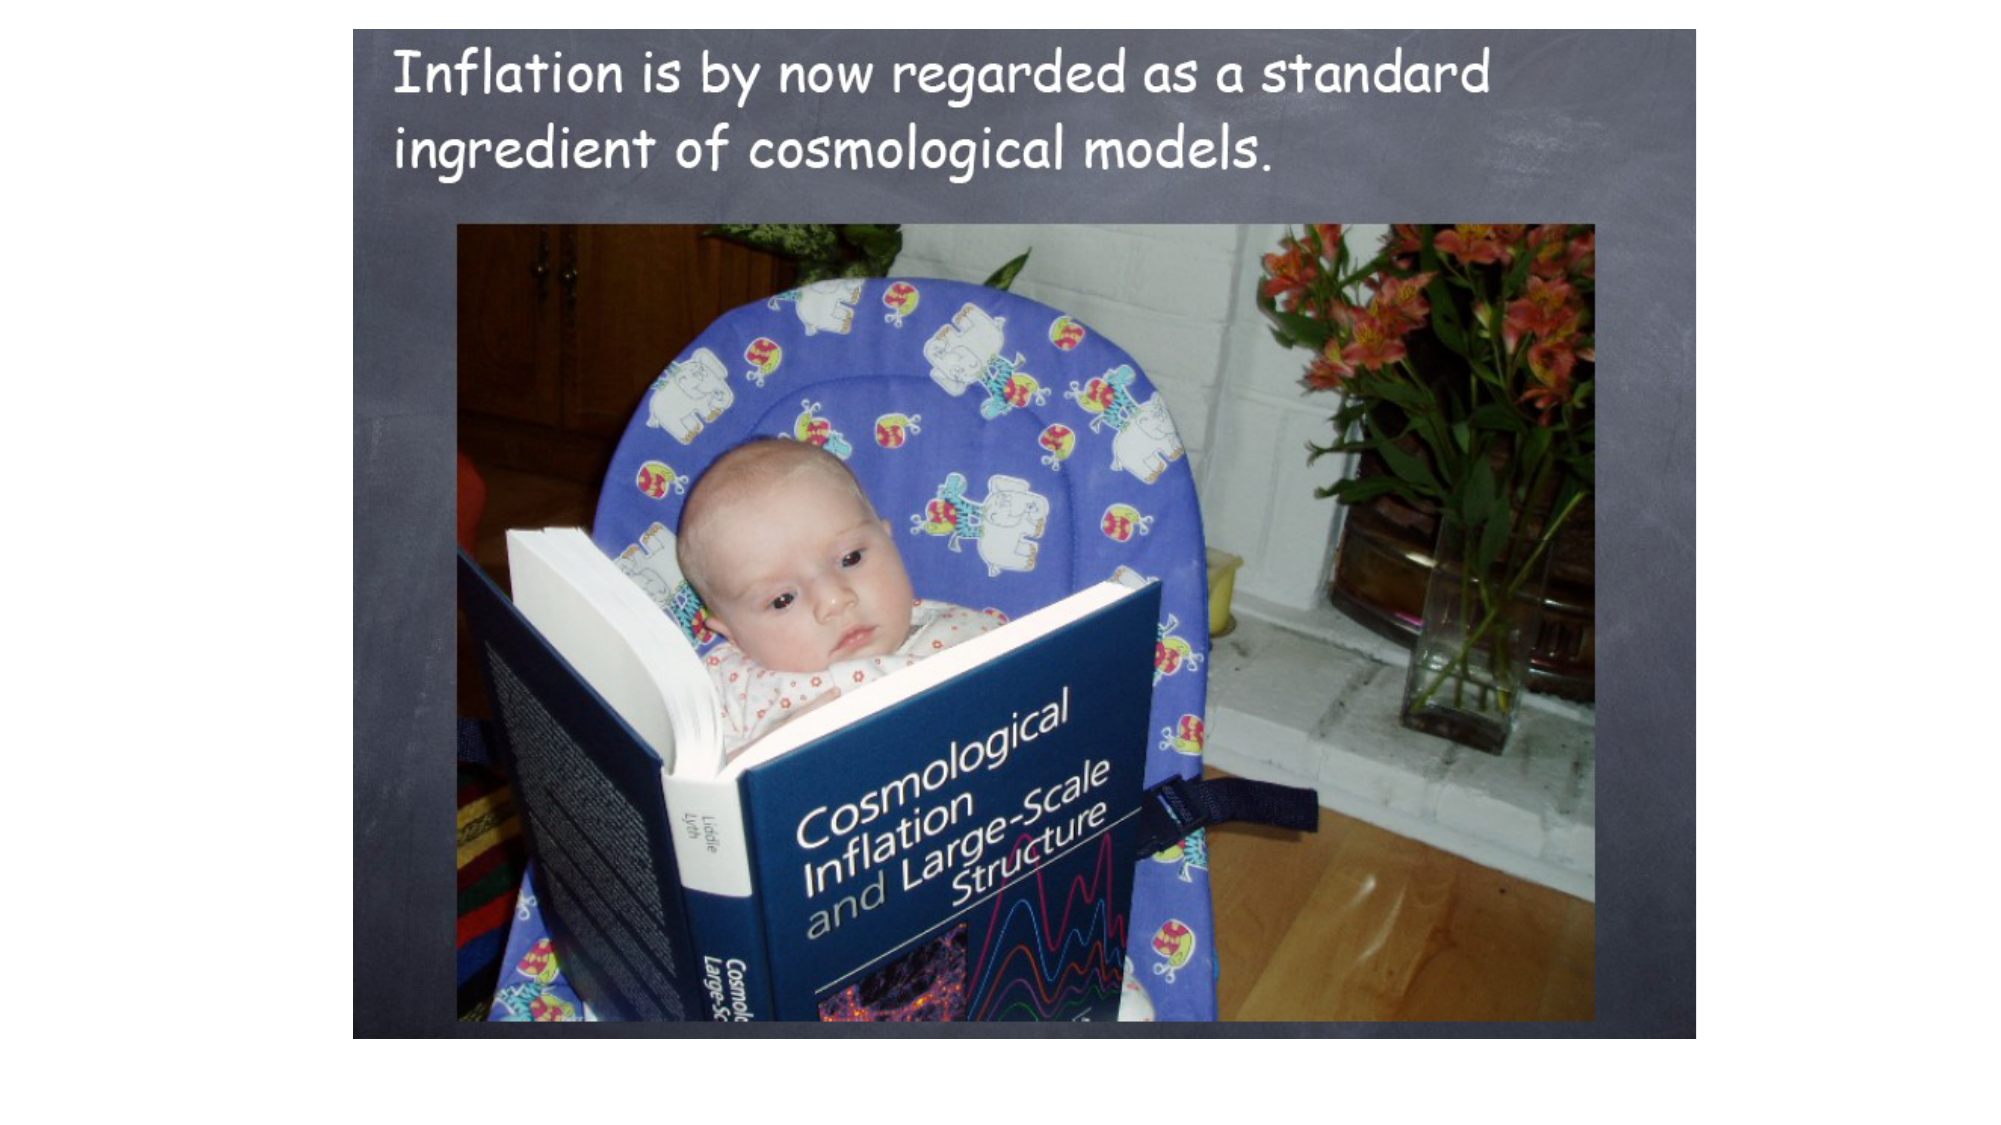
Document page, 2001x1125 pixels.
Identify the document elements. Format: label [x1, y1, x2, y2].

picture [352, 29, 1697, 1039]
